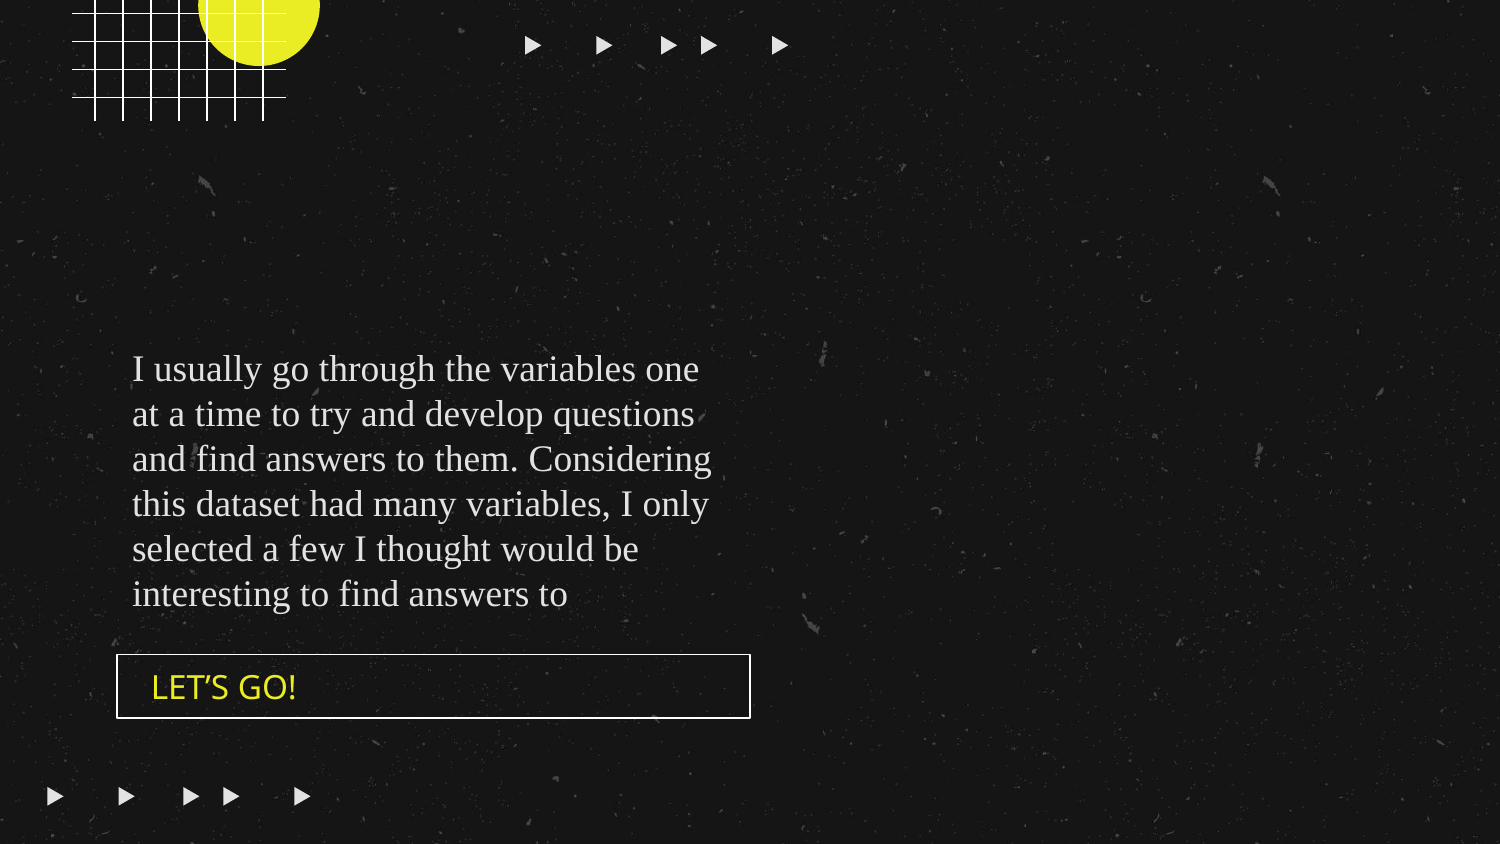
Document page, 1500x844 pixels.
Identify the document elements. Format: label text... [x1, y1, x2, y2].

picture [124, 70, 150, 97]
picture [152, 0, 178, 13]
picture [152, 70, 178, 97]
picture [96, 70, 122, 97]
picture [96, 0, 122, 13]
subtitle LET’S GO! [116, 654, 751, 719]
picture [124, 0, 150, 13]
picture [208, 70, 234, 97]
title I usually go through the variables one at a time to try and develop questions and find answers to them. Considering this dataset had many variables, I only selected a few I thought would be interesting to find answers to [117, 380, 750, 579]
picture [180, 70, 206, 97]
picture [124, 14, 150, 41]
picture [180, 0, 198, 13]
picture [0, 0, 1500, 844]
picture [152, 14, 178, 41]
picture [152, 42, 178, 69]
picture [180, 42, 206, 69]
picture [96, 14, 122, 41]
picture [124, 42, 150, 69]
picture [236, 70, 262, 97]
picture [96, 42, 122, 69]
picture [180, 14, 206, 41]
picture [208, 42, 234, 69]
picture [236, 62, 262, 69]
